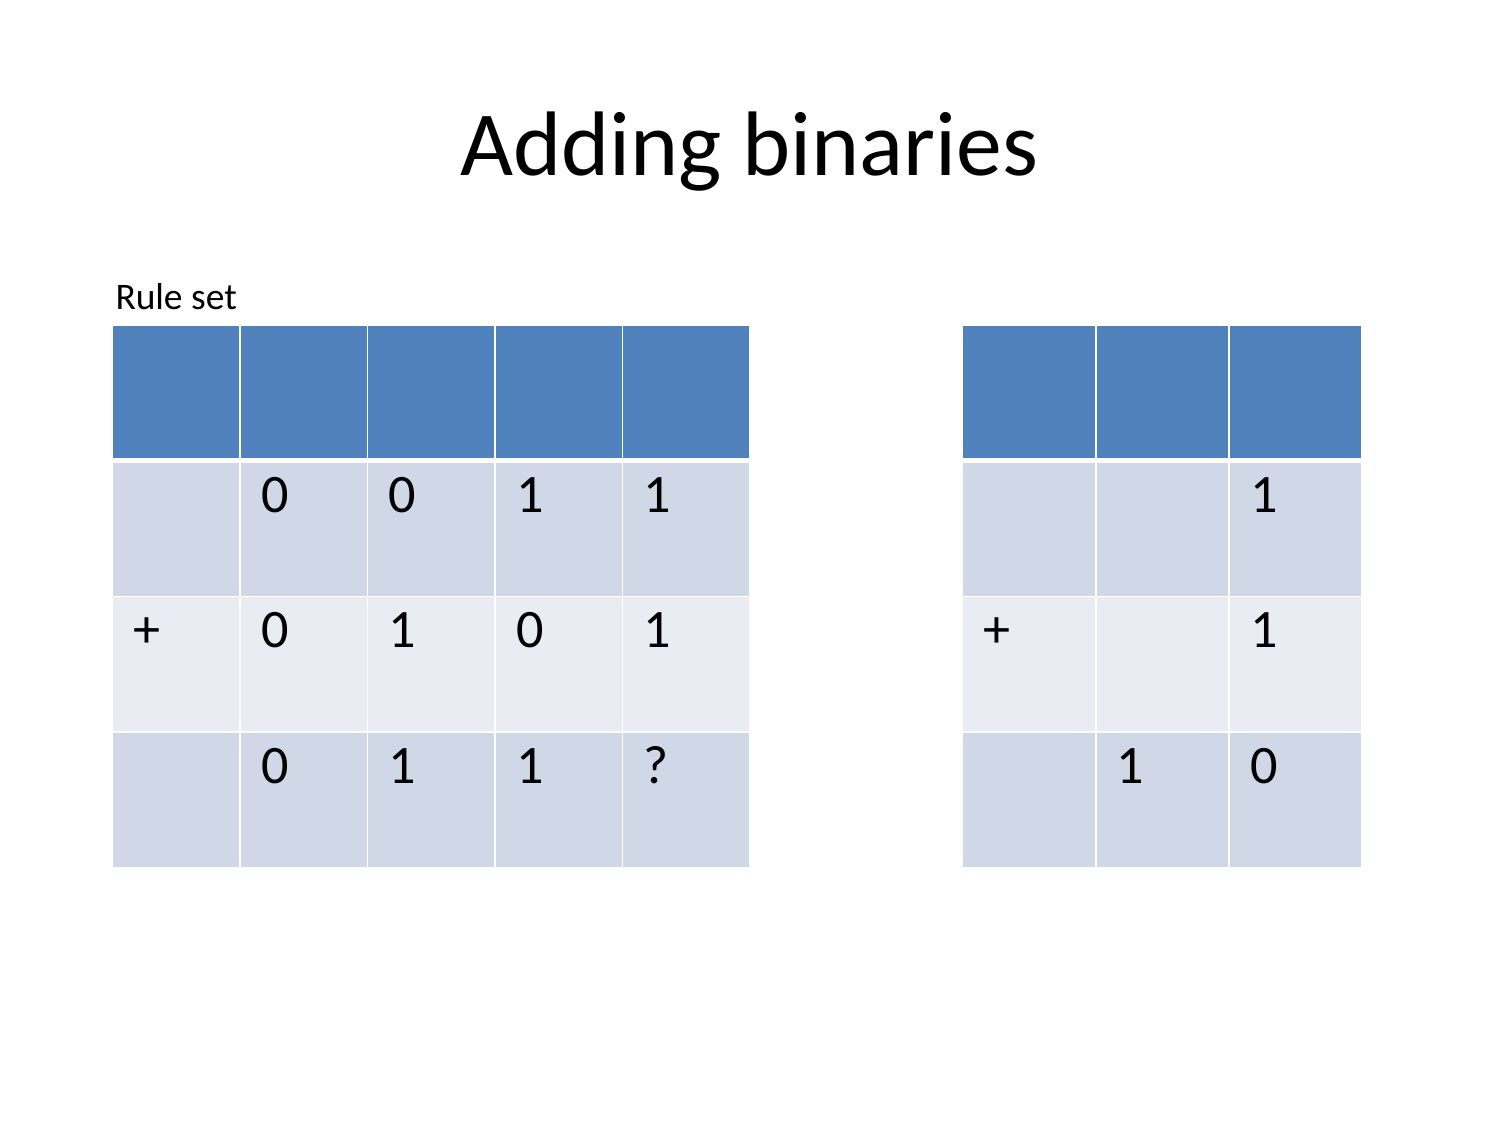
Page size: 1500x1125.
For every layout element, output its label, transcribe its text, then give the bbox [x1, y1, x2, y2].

table_cell 1 [623, 463, 749, 596]
table_cell 0 [368, 463, 494, 596]
table_header [1230, 326, 1361, 458]
table_header [623, 326, 749, 458]
table_cell [113, 733, 239, 867]
table_cell [1097, 463, 1228, 596]
table_cell 1 [368, 733, 494, 867]
table_cell 0 [1230, 733, 1361, 867]
table_cell 1 [496, 733, 622, 867]
table_header [963, 326, 1095, 458]
table_cell 1 [496, 463, 622, 596]
table_cell 1 [1230, 597, 1361, 731]
text_box Rule set [100, 264, 253, 325]
table_cell 0 [241, 463, 367, 596]
table_cell + [963, 597, 1095, 731]
table_cell 1 [368, 597, 494, 731]
table_cell 0 [496, 597, 622, 731]
table_cell 0 [241, 597, 367, 731]
table_cell 0 [241, 733, 367, 867]
table_header [496, 326, 622, 458]
table_header [241, 326, 367, 458]
table_header [113, 326, 239, 458]
table_cell 1 [1097, 733, 1228, 867]
table_cell + [113, 597, 239, 731]
table_cell [1097, 597, 1228, 731]
table_cell 1 [1230, 463, 1361, 596]
table_cell [113, 463, 239, 596]
table_header [368, 326, 494, 458]
table_cell 1 [623, 597, 749, 731]
table_header [1097, 326, 1228, 458]
table_cell ? [623, 733, 749, 867]
table_cell [963, 463, 1095, 596]
table_cell [963, 733, 1095, 867]
title Adding binaries [75, 45, 1425, 233]
